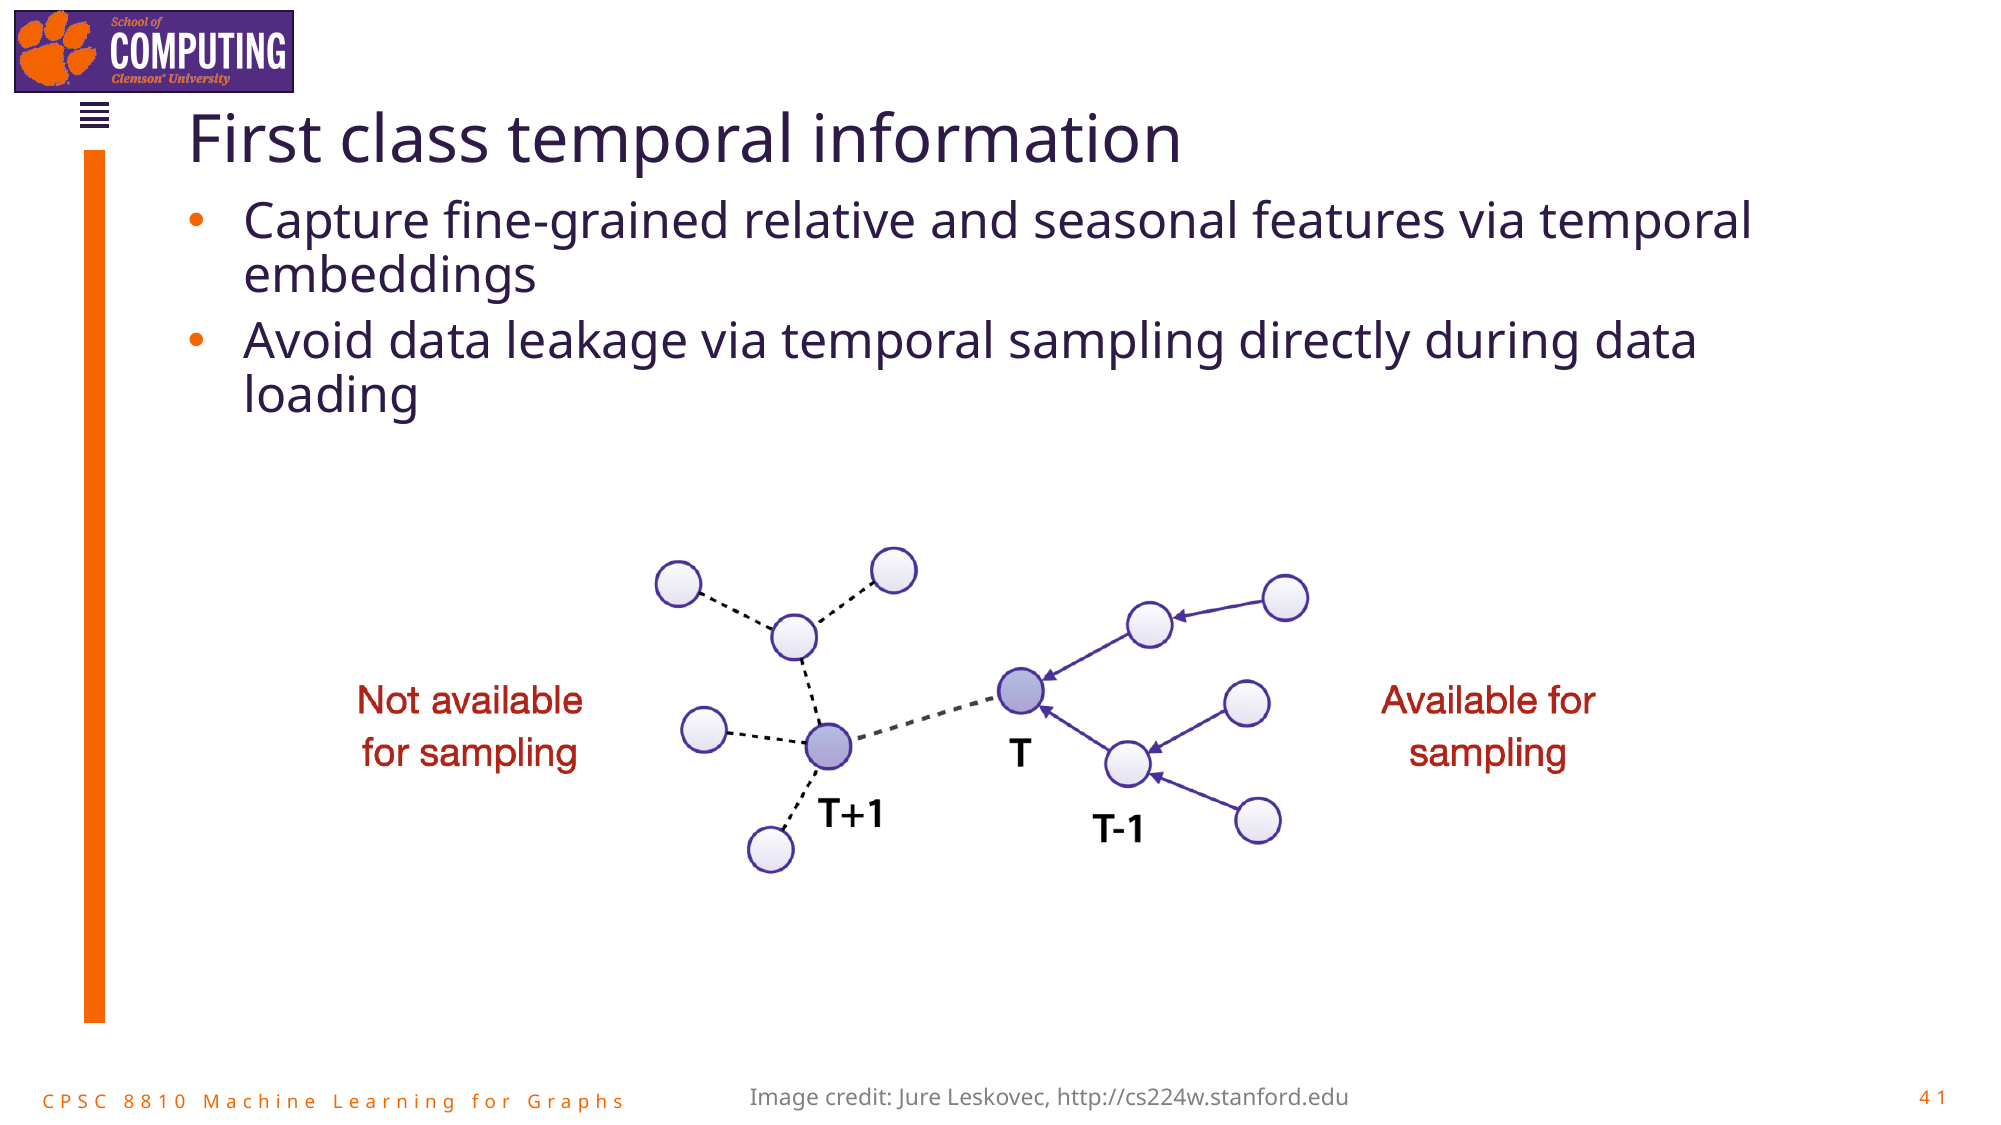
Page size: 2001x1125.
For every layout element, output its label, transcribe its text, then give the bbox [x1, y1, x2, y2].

list Capture fine-grained relative and seasonal features via temporal embeddings Avoid data leakage via temporal sampling directly during data loading [187, 195, 1763, 426]
title First class temporal information [187, 104, 1913, 178]
picture [18, 10, 285, 86]
text_box Image credit: Jure Leskovec, http://cs224w.stanford.edu [734, 1075, 1365, 1118]
picture [337, 539, 1613, 890]
